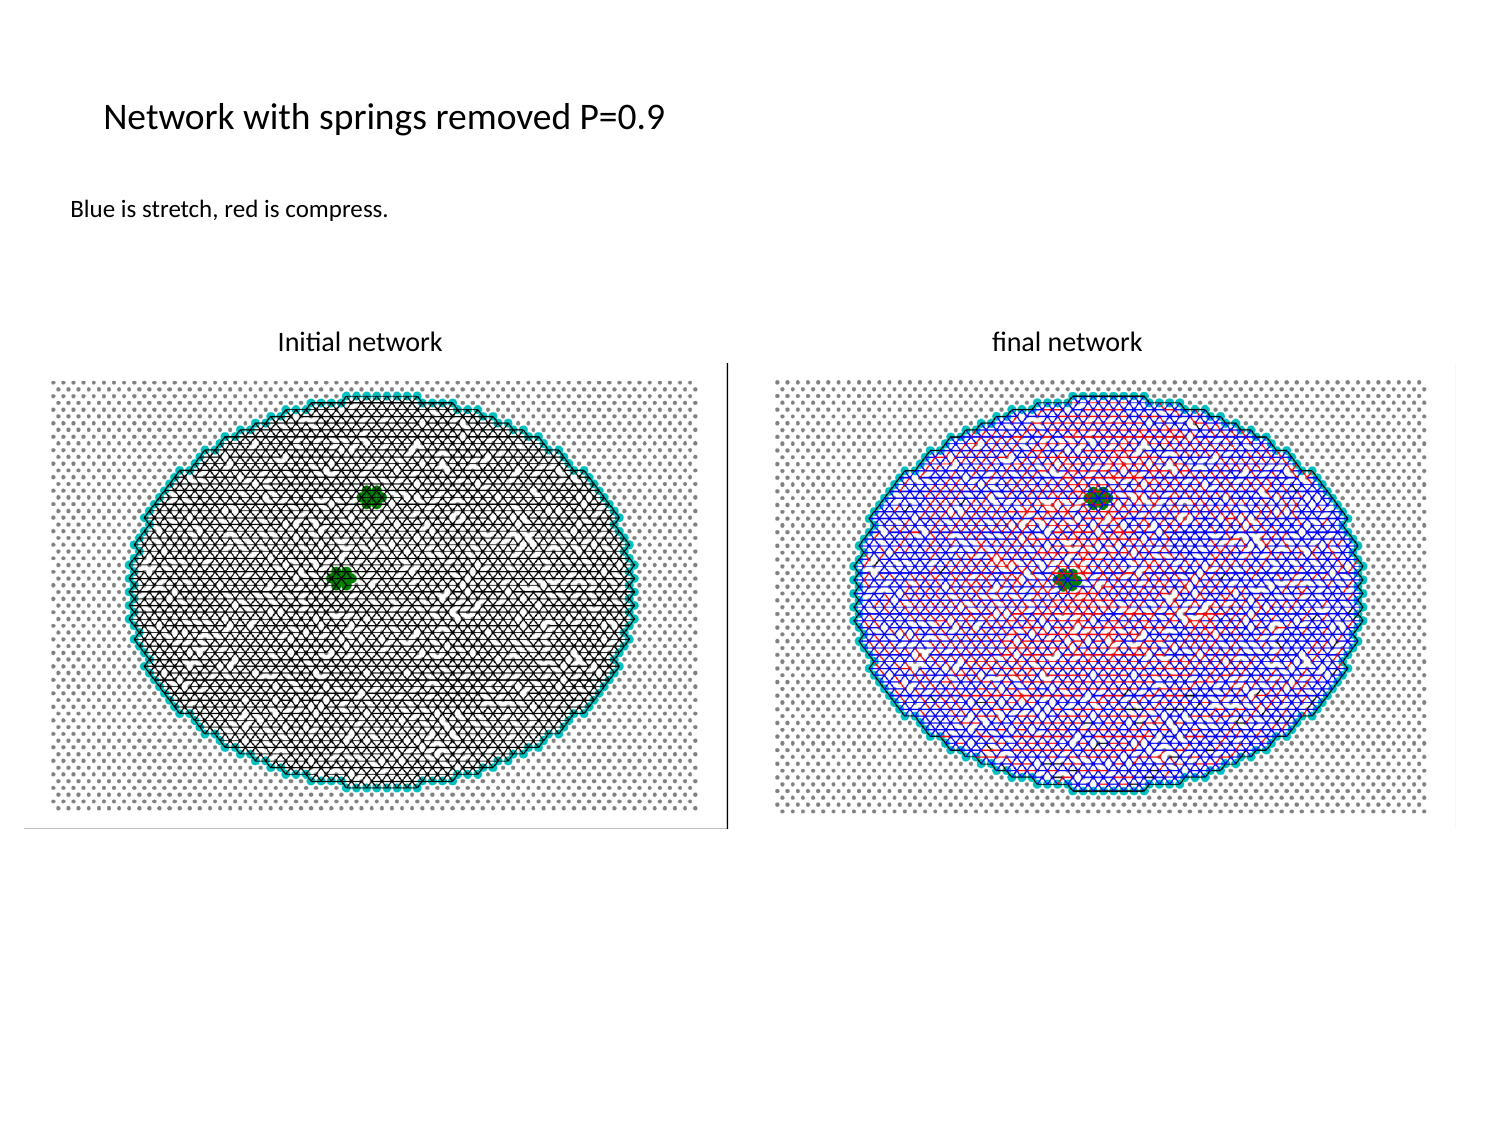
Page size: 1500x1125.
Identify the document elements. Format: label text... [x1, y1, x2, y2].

text_box final network [980, 318, 1242, 363]
text_box Network with springs removed P=0.9 [88, 84, 706, 145]
picture [765, 363, 1456, 829]
text_box Blue is stretch, red is compress. [59, 187, 1306, 259]
picture [23, 363, 734, 829]
text_box Initial network [266, 318, 528, 363]
